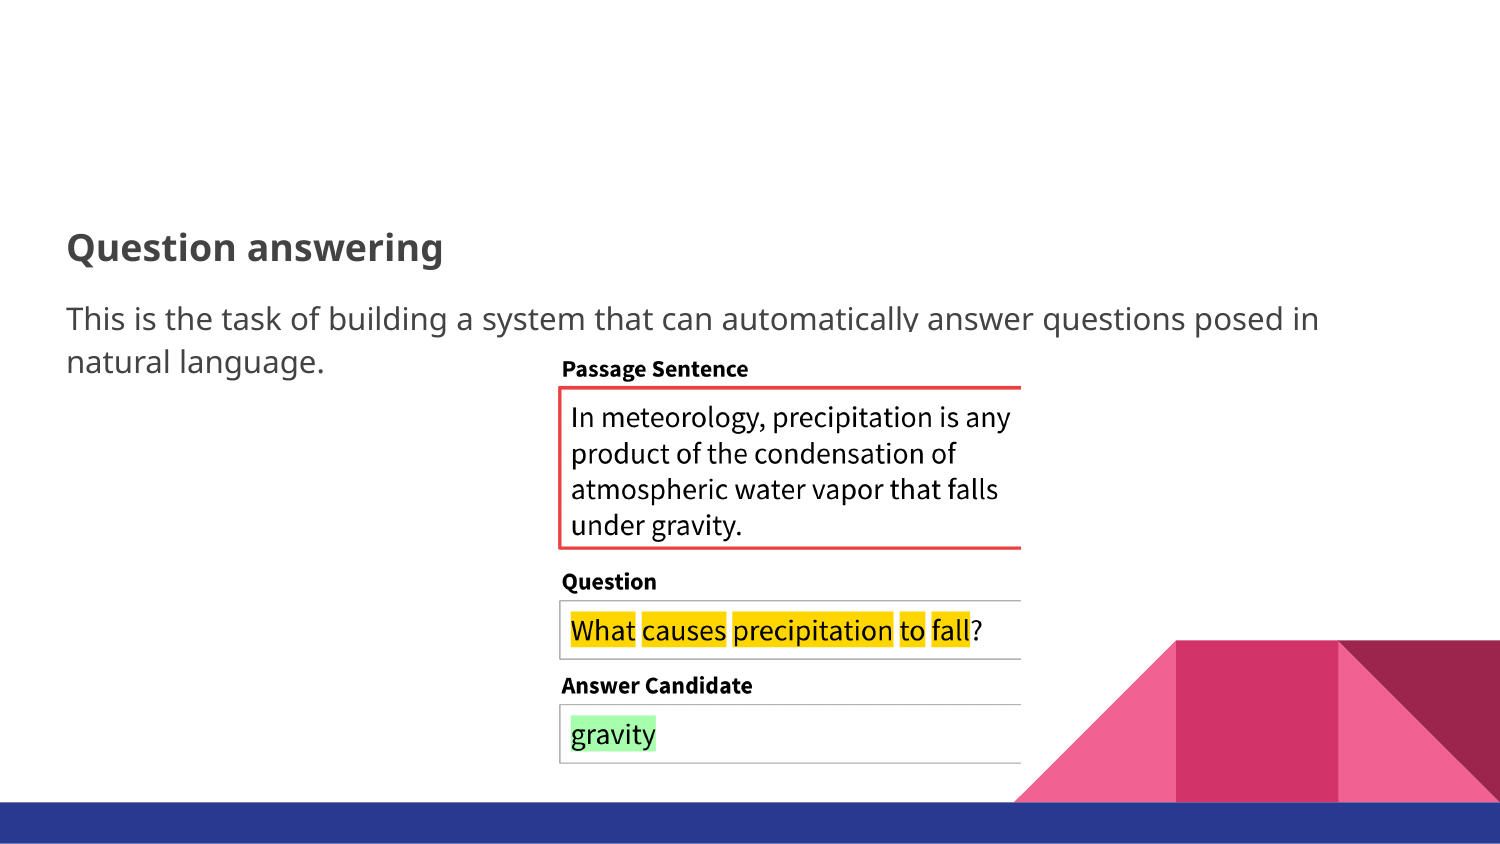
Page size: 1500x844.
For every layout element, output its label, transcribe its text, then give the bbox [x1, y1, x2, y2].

picture [552, 332, 1022, 778]
list Question answering This is the task of building a system that can automatically answer questions posed in natural language. [51, 201, 1449, 750]
